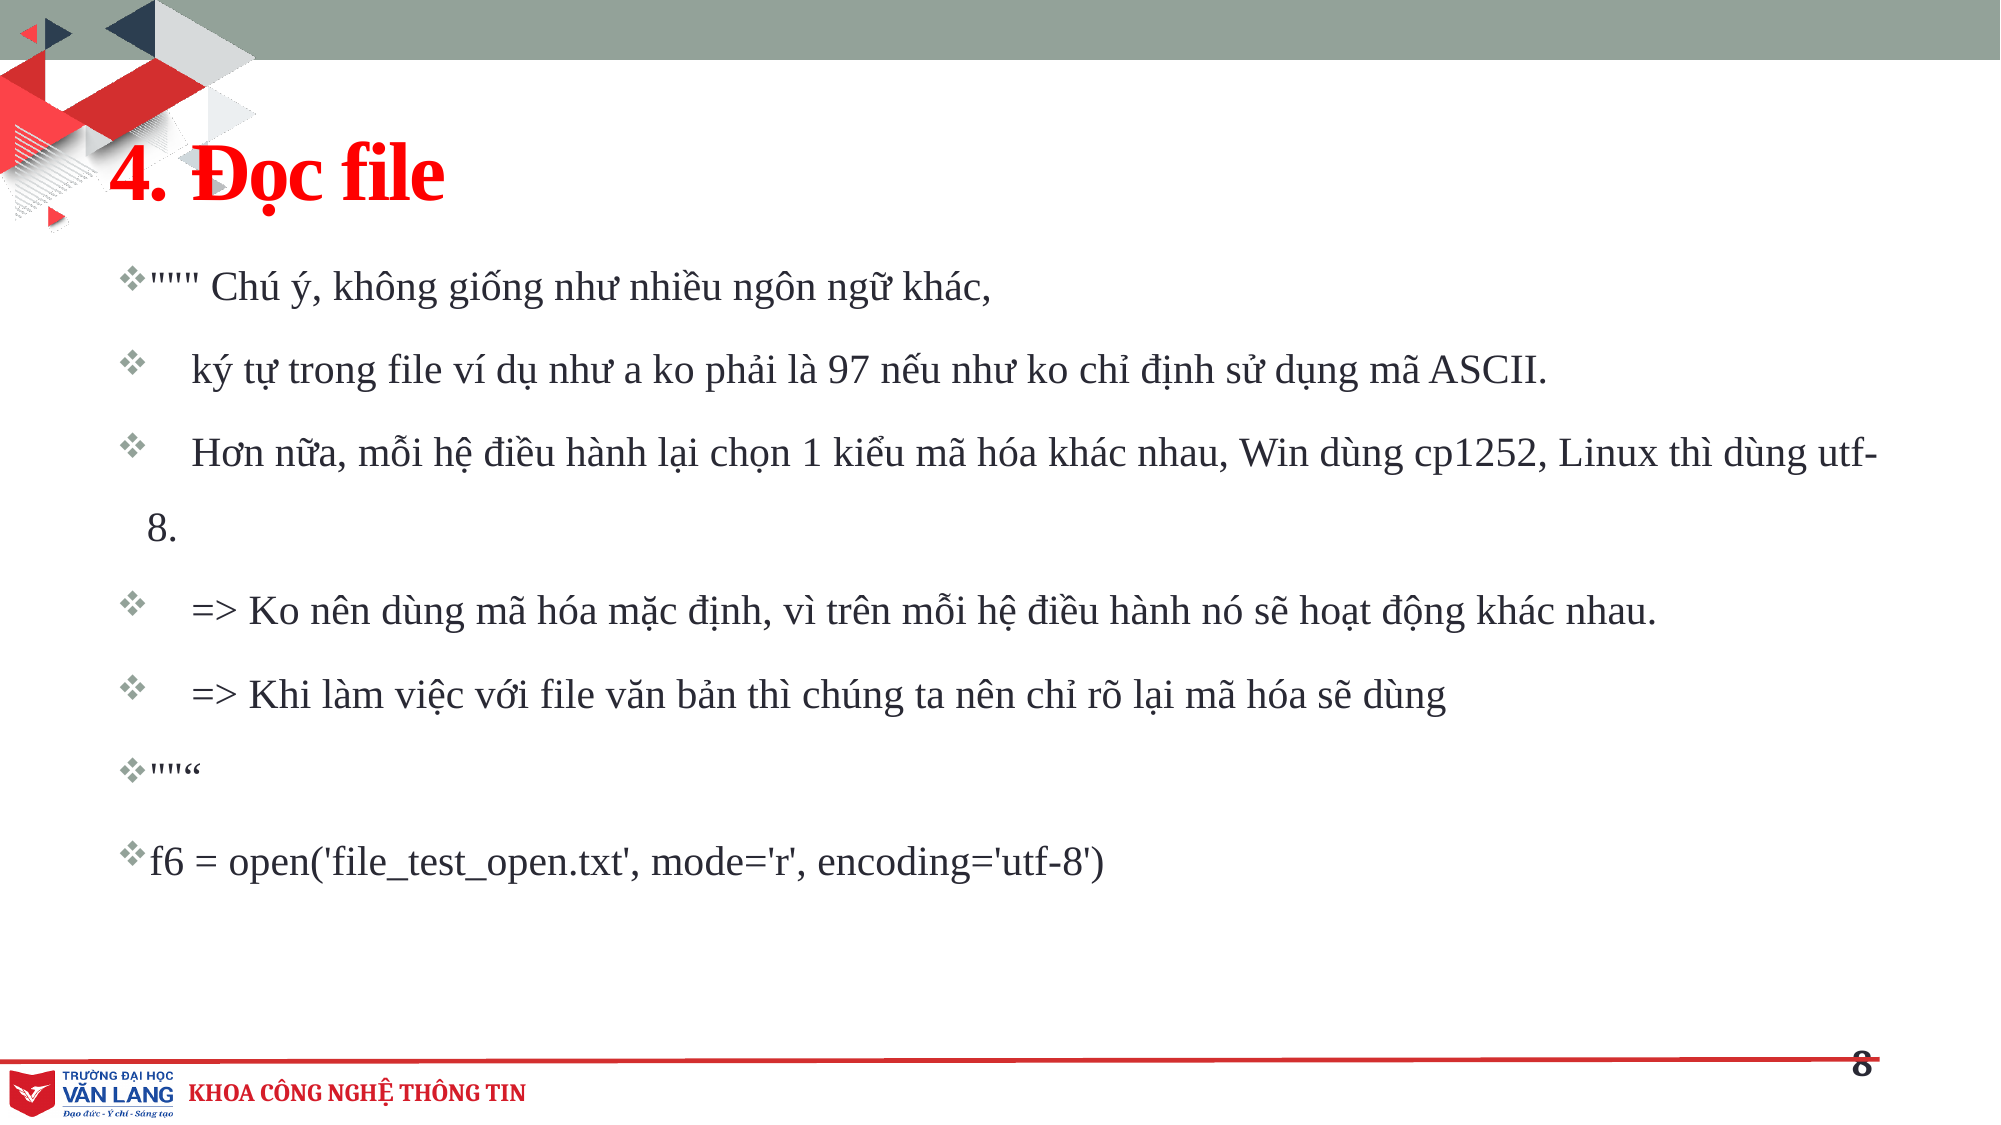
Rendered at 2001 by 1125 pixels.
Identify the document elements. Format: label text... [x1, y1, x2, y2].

list """ Chú ý, không giống như nhiều ngôn ngữ khác, ký tự trong file ví dụ như a ko phải là 97 nếu như ko chỉ định sử dụng mã ASCII. Hơn nữa, mỗi hệ điều hành lại chọn 1 kiểu mã hóa khác nhau, Win dùng cp1252, Linux thì dùng utf-8. => Ko nên dùng mã hóa mặc định, vì trên mỗi hệ điều hành nó sẽ hoạt động khác nhau. => Khi làm việc với file văn bản thì chúng ta nên chỉ rõ lại mã hóa sẽ dùng ""“ f6 = open('file_test_open.txt', mode='r', encoding='utf-8') [101, 225, 1902, 970]
picture [0, 0, 256, 233]
text_box 4. Đọc file [94, 85, 1895, 248]
picture [8, 1069, 173, 1118]
